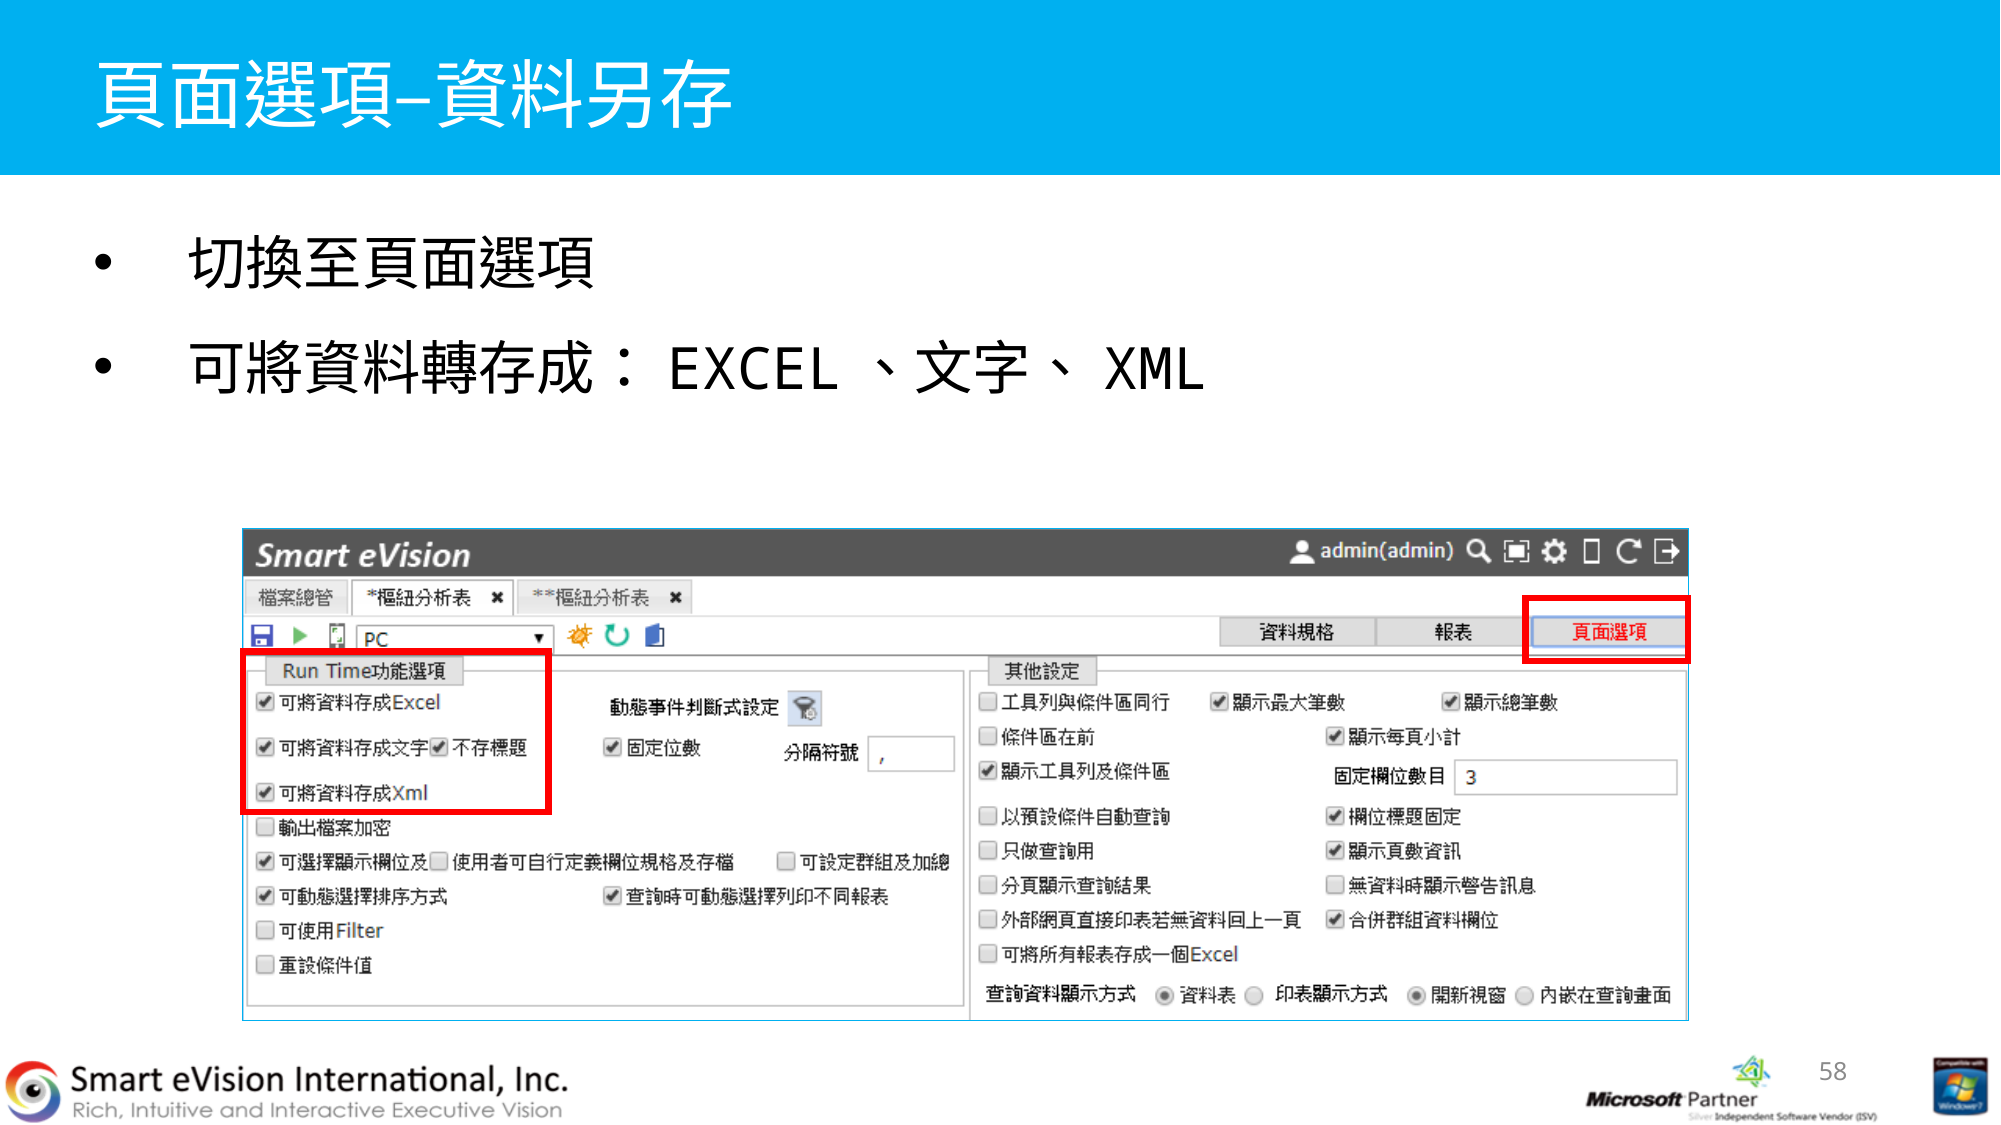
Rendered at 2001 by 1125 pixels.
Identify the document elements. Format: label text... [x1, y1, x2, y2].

list 切換至頁面選項 可將資料轉存成：EXCEL、文字、XML [78, 183, 1843, 976]
picture [242, 530, 1689, 1019]
title 頁面選項–資料另存 [78, 29, 1843, 145]
slide_number 58 [1325, 1042, 1863, 1103]
